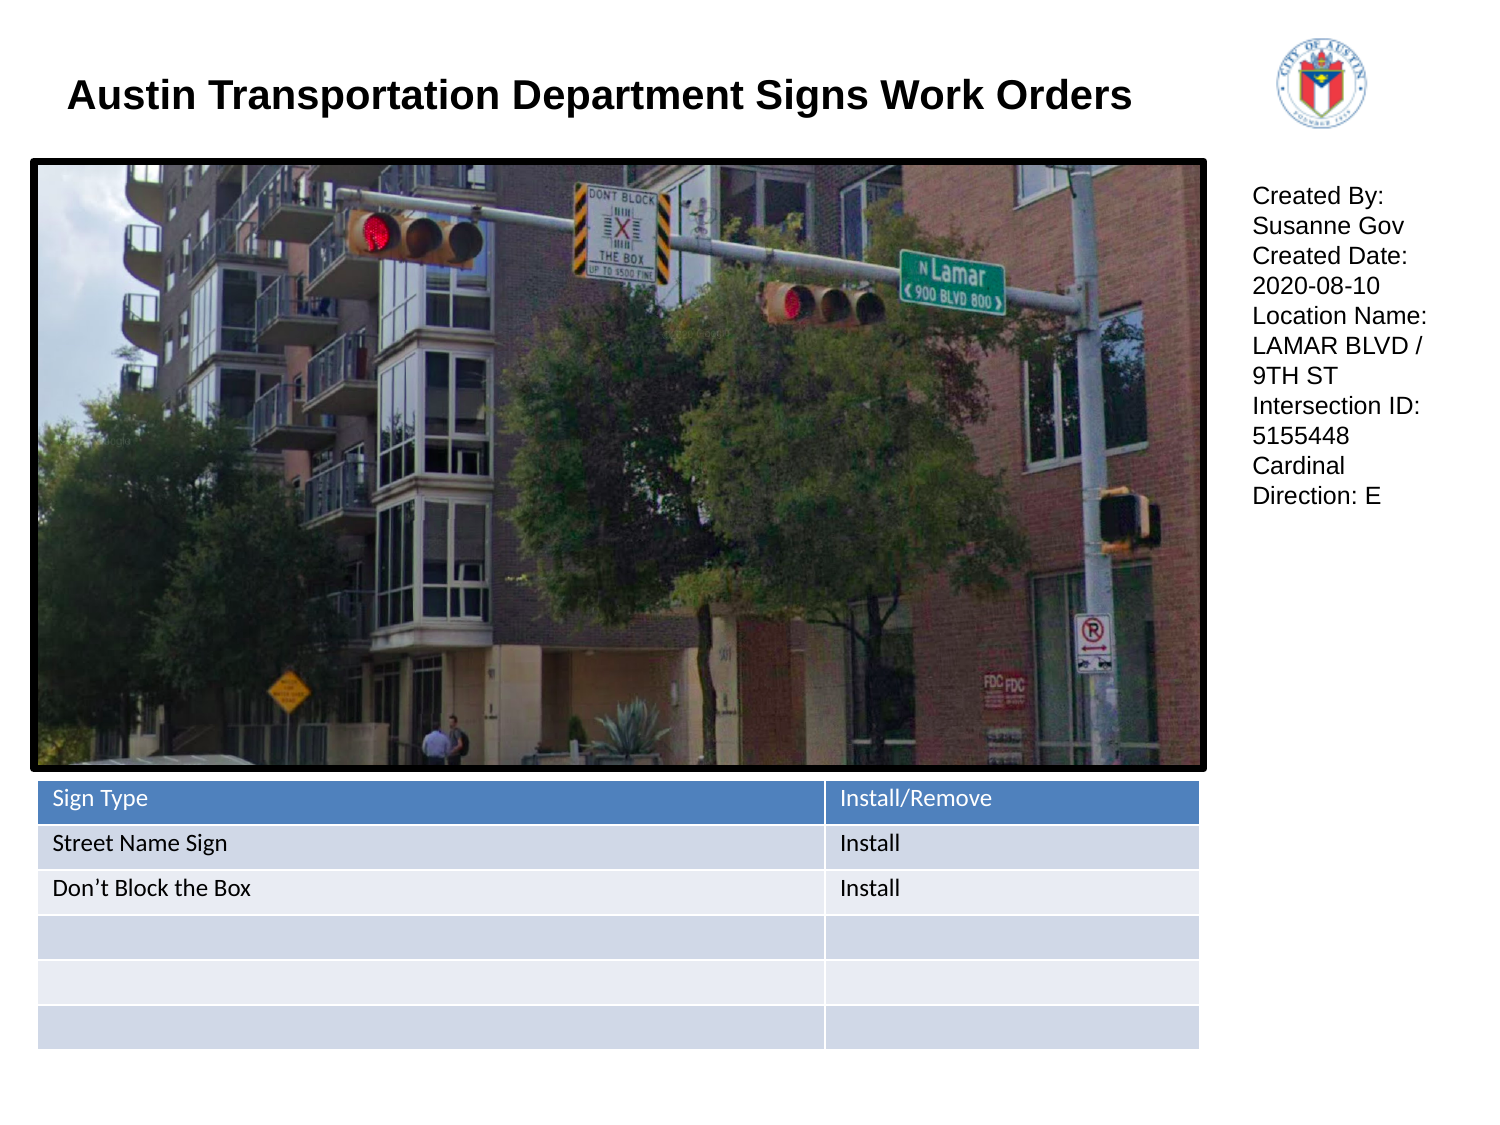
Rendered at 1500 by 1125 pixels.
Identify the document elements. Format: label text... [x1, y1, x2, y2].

table_cell Install [826, 826, 1199, 869]
picture [1274, 37, 1369, 132]
table_header Install/Remove [826, 781, 1199, 824]
table_cell [38, 961, 824, 1004]
table_cell [826, 916, 1199, 959]
table_cell Street Name Sign [38, 826, 824, 869]
table_cell Install [826, 871, 1199, 914]
table_cell [38, 1006, 824, 1049]
table_header Sign Type [38, 781, 824, 824]
text_box Austin Transportation Department Signs Work Orders [51, 60, 1149, 125]
text_box Created By: Susanne Gov Created Date: 2020-08-10 Location Name: LAMAR BLVD / 9TH ST Intersection ID: 5155448 Cardinal Direction: E [1237, 172, 1463, 517]
picture [37, 164, 1201, 766]
table_cell [38, 916, 824, 959]
table_cell [826, 1006, 1199, 1049]
table_cell [826, 961, 1199, 1004]
table_cell Don’t Block the Box [38, 871, 824, 914]
